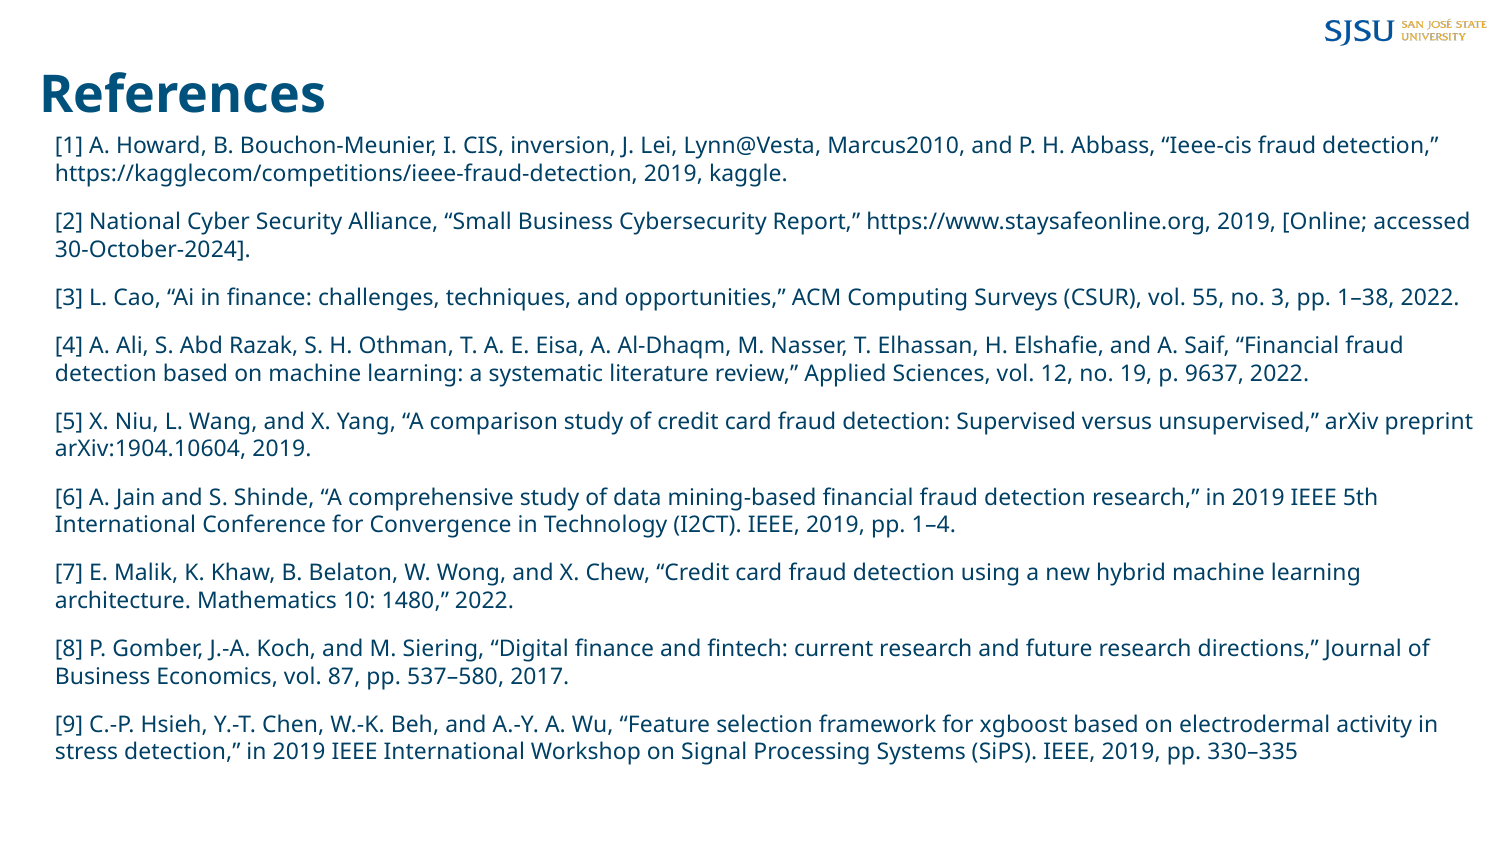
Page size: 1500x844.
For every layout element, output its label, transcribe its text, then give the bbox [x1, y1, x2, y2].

text_box [1] A. Howard, B. Bouchon-Meunier, I. CIS, inversion, J. Lei, Lynn@Vesta, Marcus2010, and P. H. Abbass, “Ieee-cis fraud detection,” https://kagglecom/competitions/ieee-fraud-detection, 2019, kaggle. [2] National Cyber Security Alliance, “Small Business Cybersecurity Report,” https://www.staysafeonline.org, 2019, [Online; accessed 30-October-2024]. [3] L. Cao, “Ai in finance: challenges, techniques, and opportunities,” ACM Computing Surveys (CSUR), vol. 55, no. 3, pp. 1–38, 2022. [4] A. Ali, S. Abd Razak, S. H. Othman, T. A. E. Eisa, A. Al-Dhaqm, M. Nasser, T. Elhassan, H. Elshafie, and A. Saif, “Financial fraud detection based on machine learning: a systematic literature review,” Applied Sciences, vol. 12, no. 19, p. 9637, 2022. [5] X. Niu, L. Wang, and X. Yang, “A comparison study of credit card fraud detection: Supervised versus unsupervised,” arXiv preprint arXiv:1904.10604, 2019. [6] A. Jain and S. Shinde, “A comprehensive study of data mining-based financial fraud detection research,” in 2019 IEEE 5th International Conference for Convergence in Technology (I2CT). IEEE, 2019, pp. 1–4. [7] E. Malik, K. Khaw, B. Belaton, W. Wong, and X. Chew, “Credit card fraud detection using a new hybrid machine learning architecture. Mathematics 10: 1480,” 2022. [8] P. Gomber, J.-A. Koch, and M. Siering, “Digital finance and fintech: current research and future research directions,” Journal of Business Economics, vol. 87, pp. 537–580, 2017. [9] C.-P. Hsieh, Y.-T. Chen, W.-K. Beh, and A.-Y. A. Wu, “Feature selection framework for xgboost based on electrodermal activity in stress detection,” in 2019 IEEE International Workshop on Signal Processing Systems (SiPS). IEEE, 2019, pp. 330–335 [40, 115, 1500, 728]
picture [1323, 17, 1487, 47]
title References [24, 18, 1423, 139]
